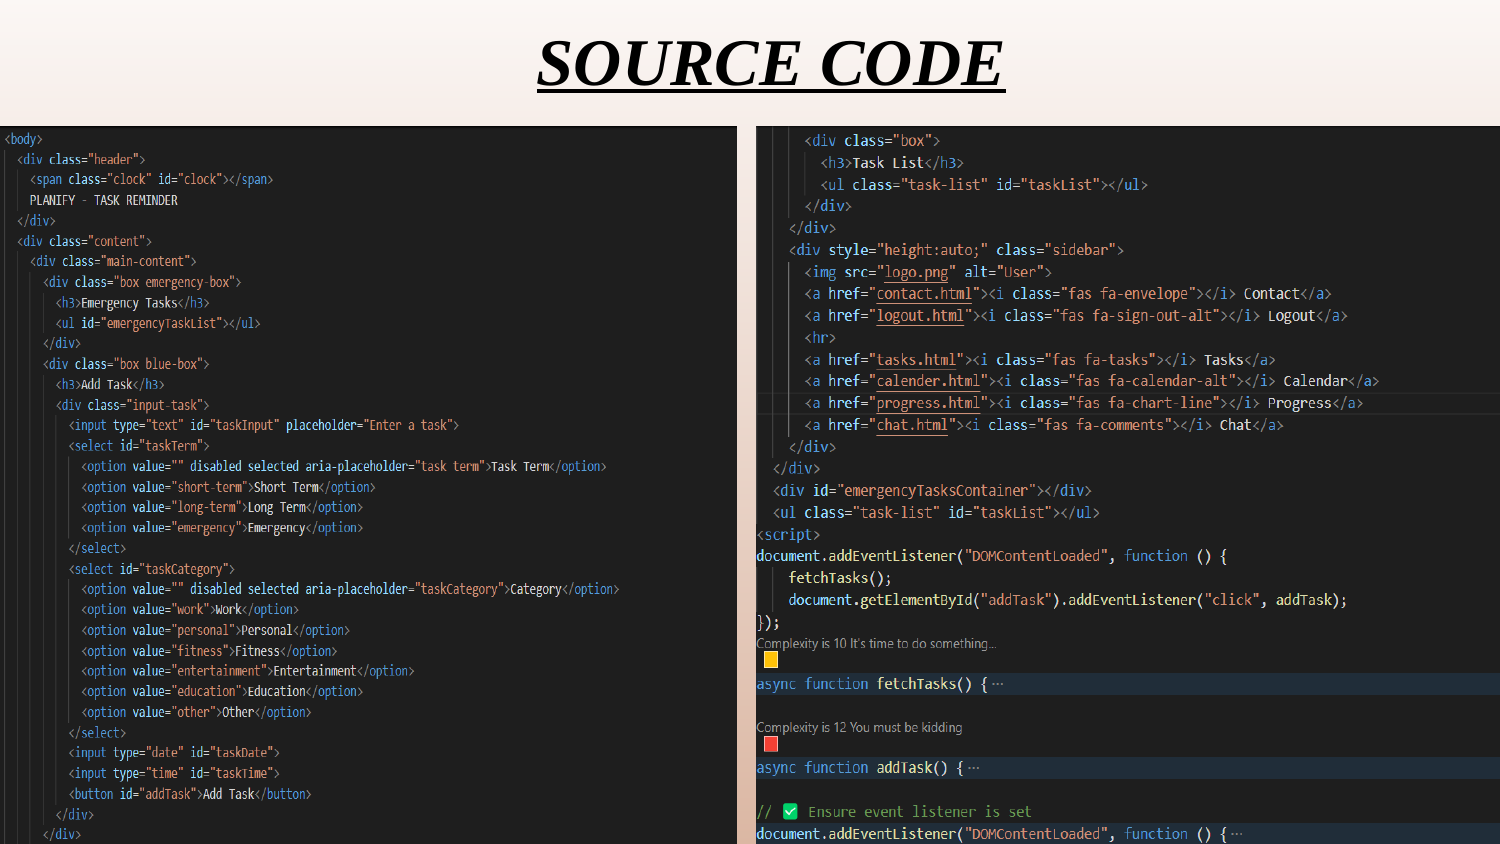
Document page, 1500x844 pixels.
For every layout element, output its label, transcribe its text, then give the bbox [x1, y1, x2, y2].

picture [756, 126, 1500, 844]
picture [0, 126, 737, 844]
text_box SOURCE CODE [522, 11, 1103, 106]
